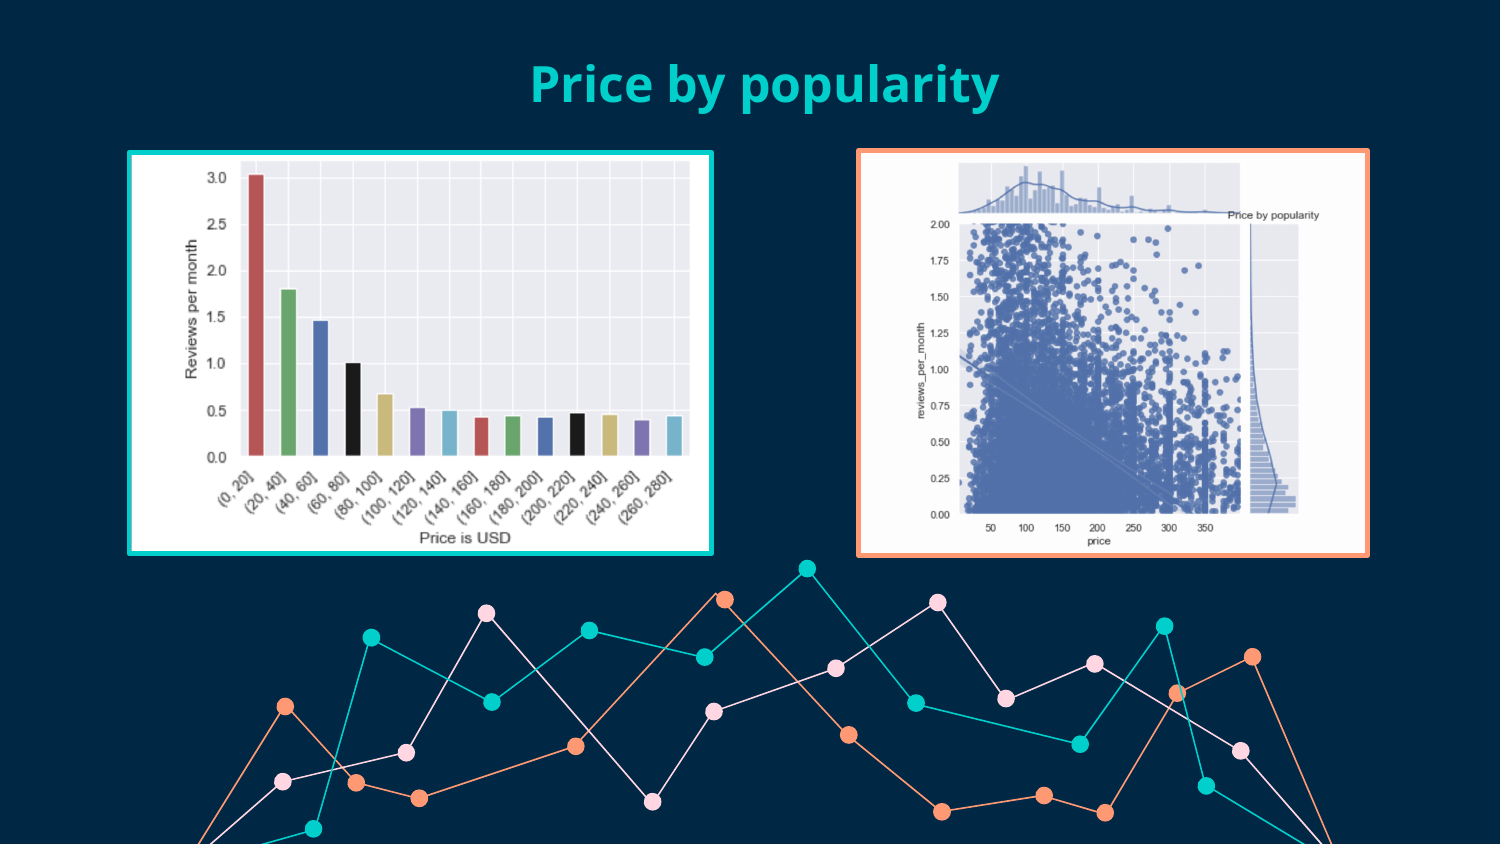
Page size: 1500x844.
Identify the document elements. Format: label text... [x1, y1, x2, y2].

picture [131, 154, 710, 552]
picture [860, 152, 1366, 554]
text_box Price by popularity [514, 44, 1015, 120]
